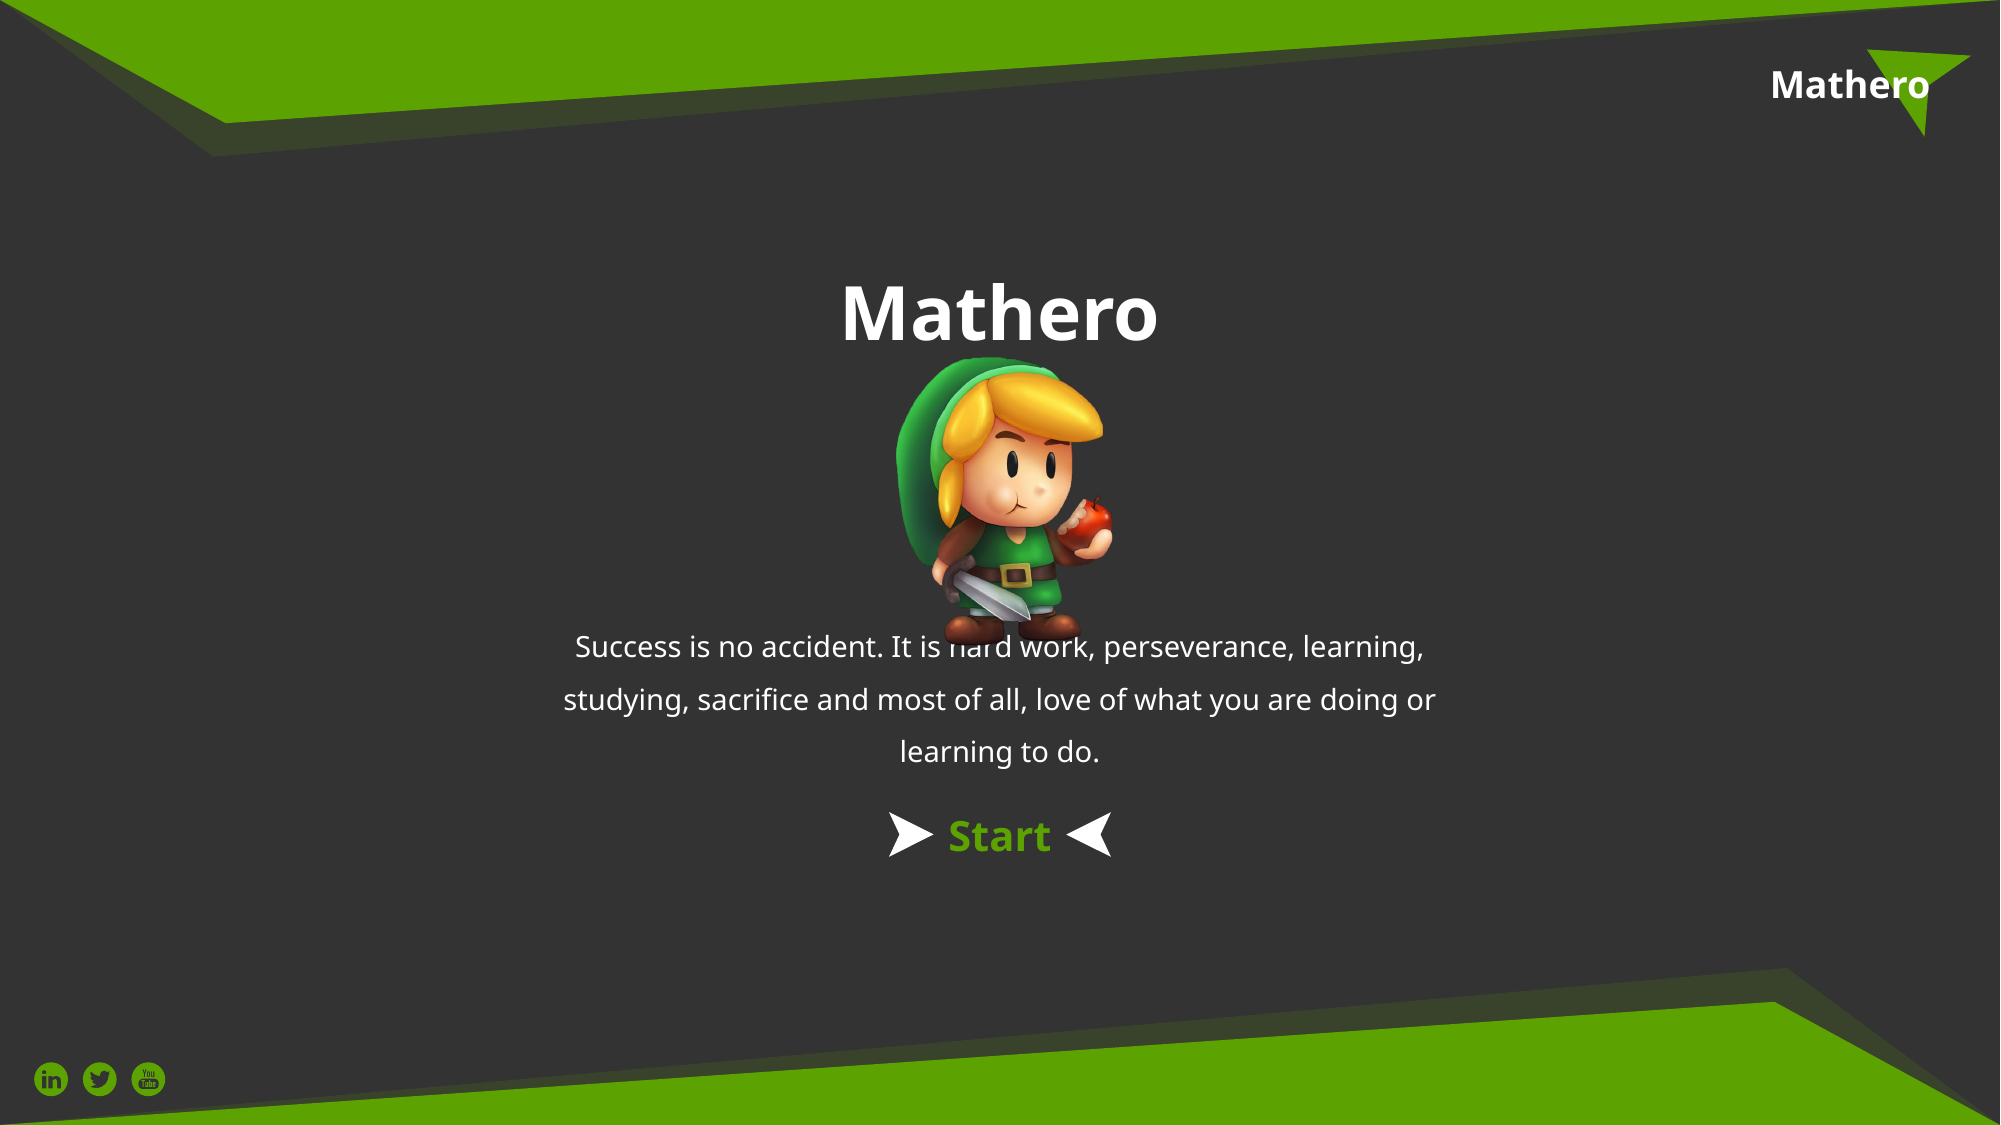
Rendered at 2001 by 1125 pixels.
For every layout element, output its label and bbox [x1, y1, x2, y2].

text_box [34, 1062, 166, 1097]
picture [0, 0, 2000, 1125]
